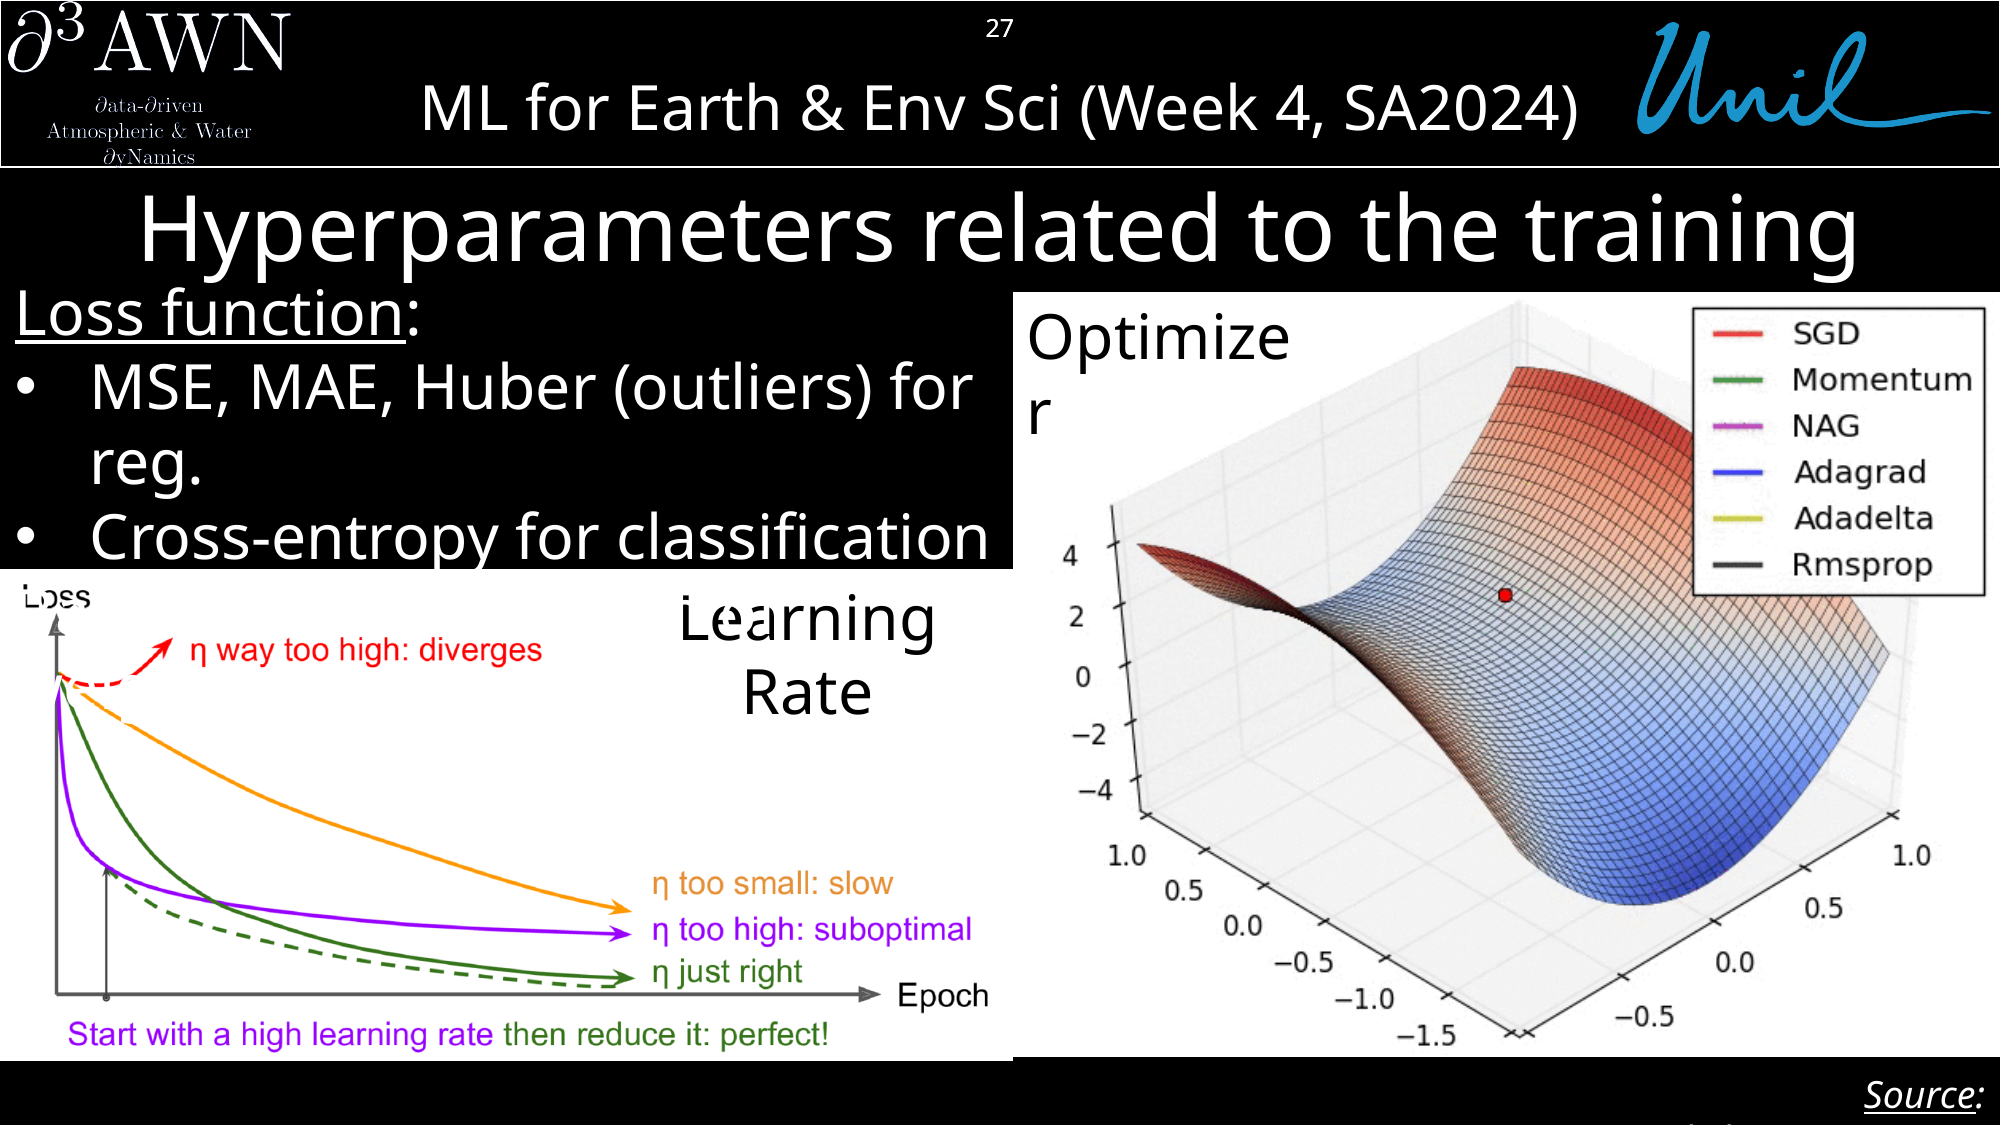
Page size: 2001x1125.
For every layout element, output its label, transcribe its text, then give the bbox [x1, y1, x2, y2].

picture [0, 292, 2000, 1061]
picture [1609, 22, 2000, 145]
text_box Source: towardsdatascience.com [1468, 1063, 2000, 1125]
slide_number 27 [774, 0, 1225, 60]
title Hyperparameters related to the training [0, 171, 2000, 292]
text_box Loss function: MSE, MAE, Huber (outliers) for reg. Cross-entropy for classification Batch size, Initialization of weights [0, 265, 1013, 569]
picture [0, 0, 298, 168]
